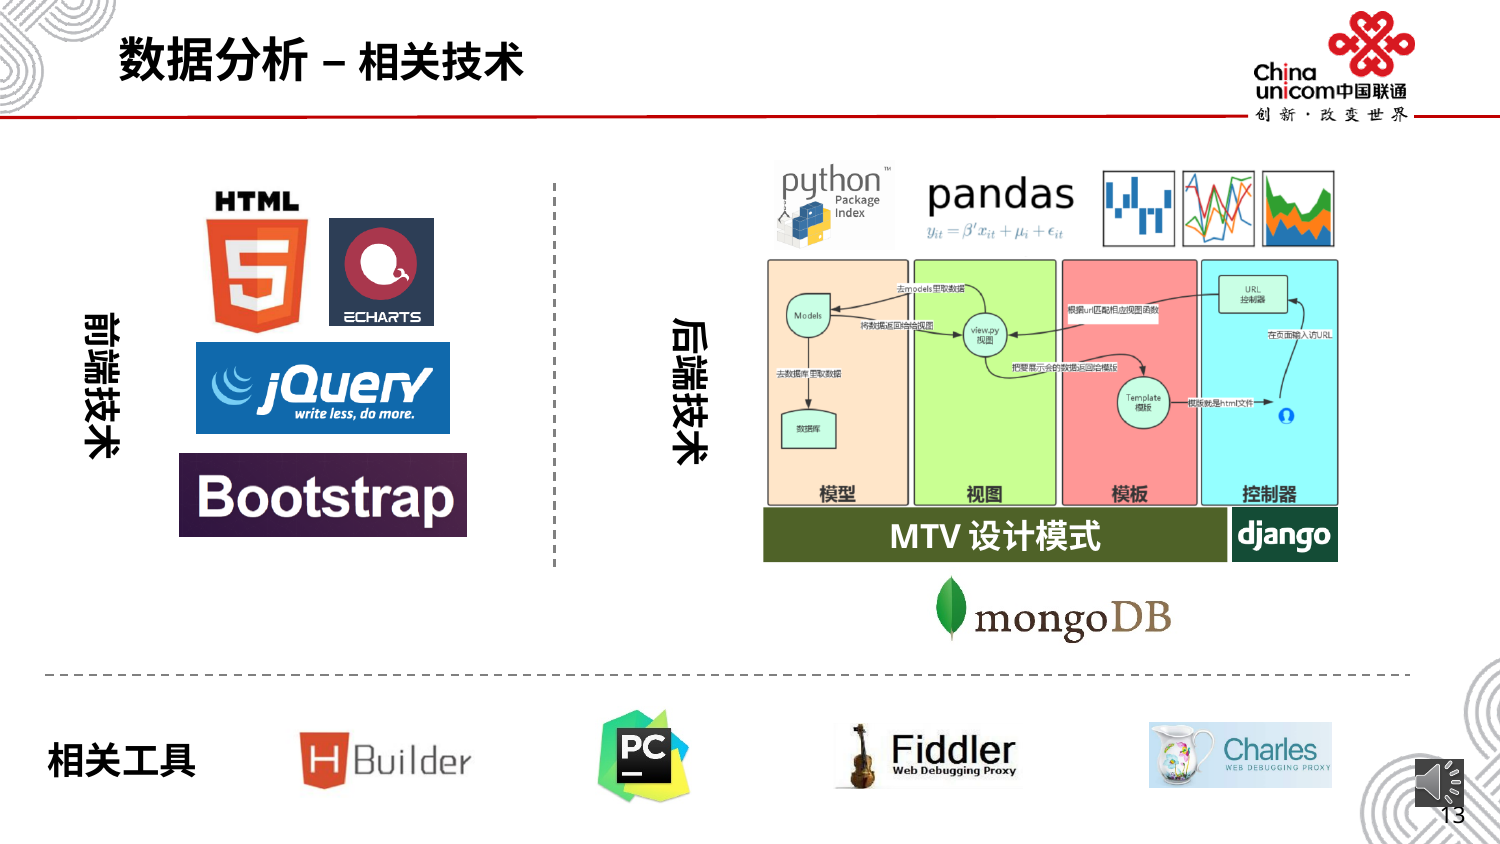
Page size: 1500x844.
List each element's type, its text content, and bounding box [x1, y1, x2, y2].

text_box MTV设计模式 [763, 510, 1228, 563]
picture [329, 218, 434, 326]
picture [763, 161, 1343, 562]
slide_number 13 [1338, 788, 1482, 844]
picture [833, 723, 1023, 789]
text_box 相关工具 [32, 729, 252, 790]
title 数据分析 – 相关技术 [103, 23, 1219, 101]
picture [0, 0, 116, 114]
picture [179, 453, 467, 537]
picture [927, 567, 1179, 651]
picture [196, 342, 450, 434]
picture [1149, 650, 1500, 844]
picture [774, 160, 895, 250]
picture [595, 706, 692, 804]
picture [284, 717, 479, 798]
picture [1254, 11, 1415, 122]
text_box 前端技术 [57, 296, 134, 496]
text_box 后端技术 [645, 302, 722, 526]
picture [197, 182, 315, 336]
